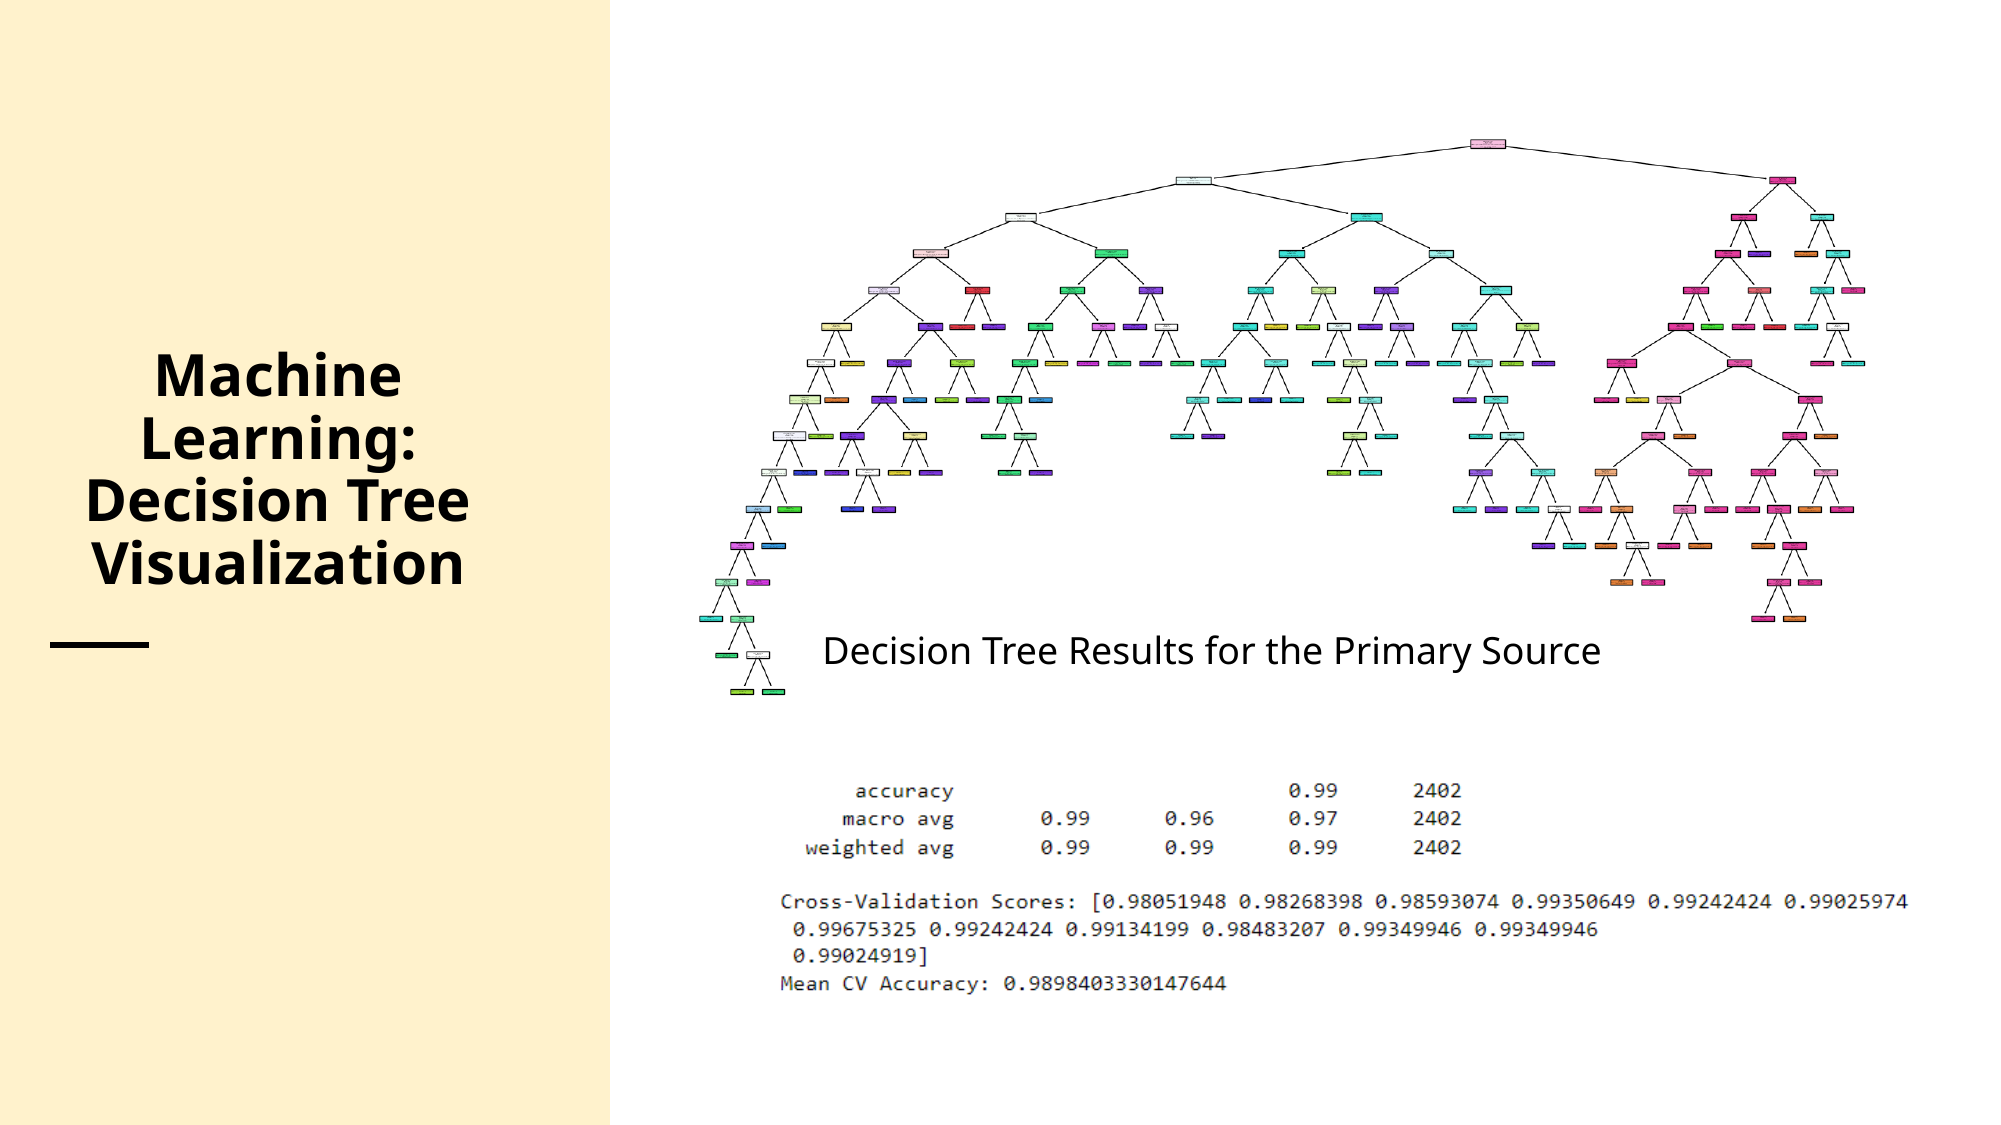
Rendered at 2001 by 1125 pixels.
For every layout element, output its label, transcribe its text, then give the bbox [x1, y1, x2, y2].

picture [686, 118, 1876, 717]
title Machine Learning: Decision Tree Visualization [50, 14, 507, 929]
text_box [0, 0, 612, 1125]
picture [754, 766, 1922, 1007]
text_box [612, 0, 2000, 1125]
